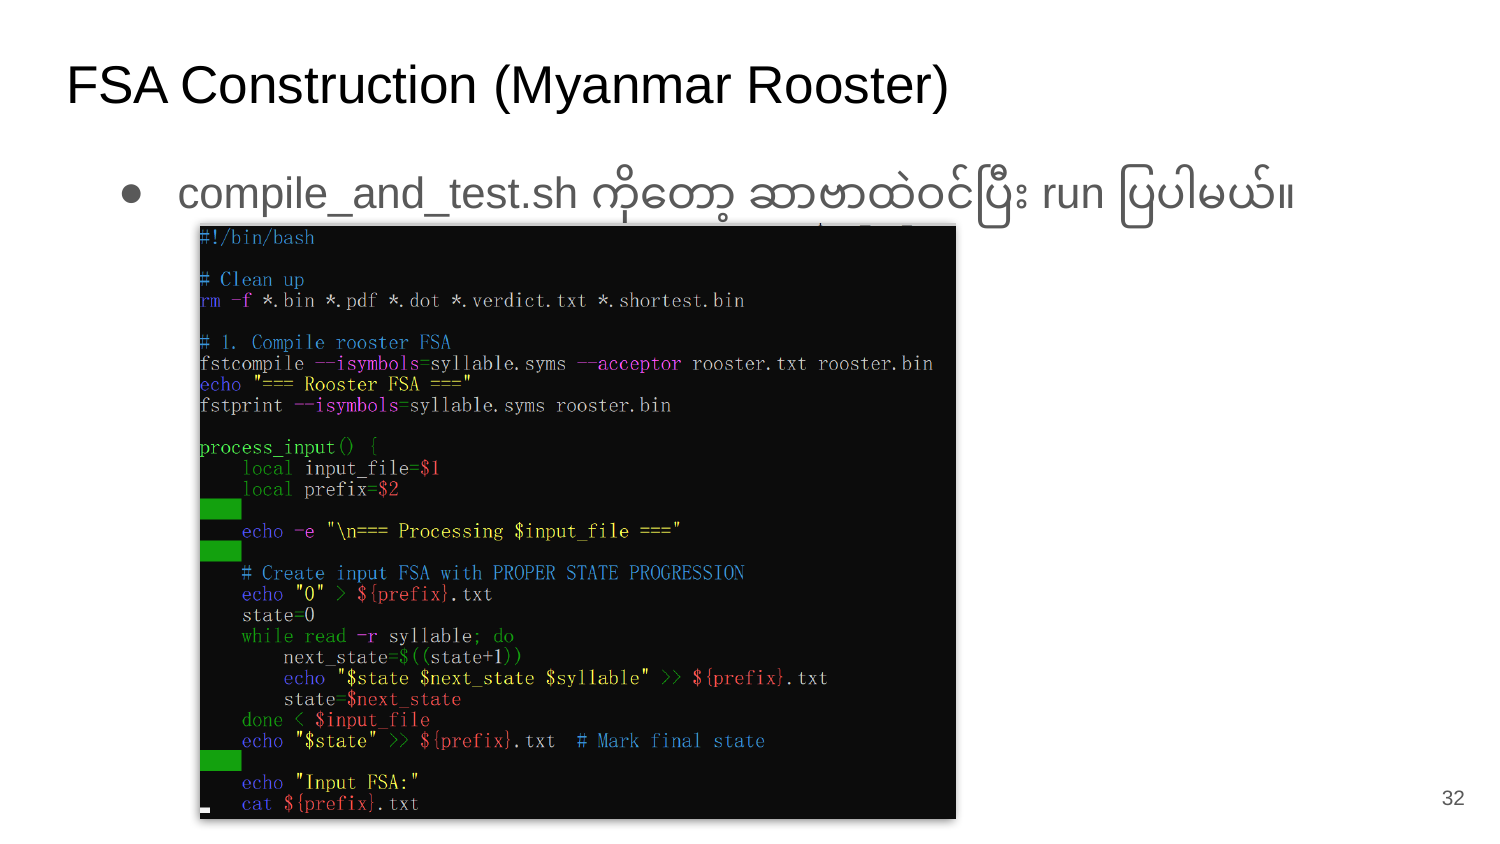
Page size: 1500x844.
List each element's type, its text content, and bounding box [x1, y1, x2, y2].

title FSA Construction (Myanmar Rooster) [51, 35, 1449, 130]
list compile_and_test.sh ကိုတော့ ဆာဗာထဲဝင်ပြီး run ပြပါမယ်။ [87, 142, 1434, 237]
slide_number ‹#› [1389, 764, 1480, 830]
picture [199, 223, 956, 820]
